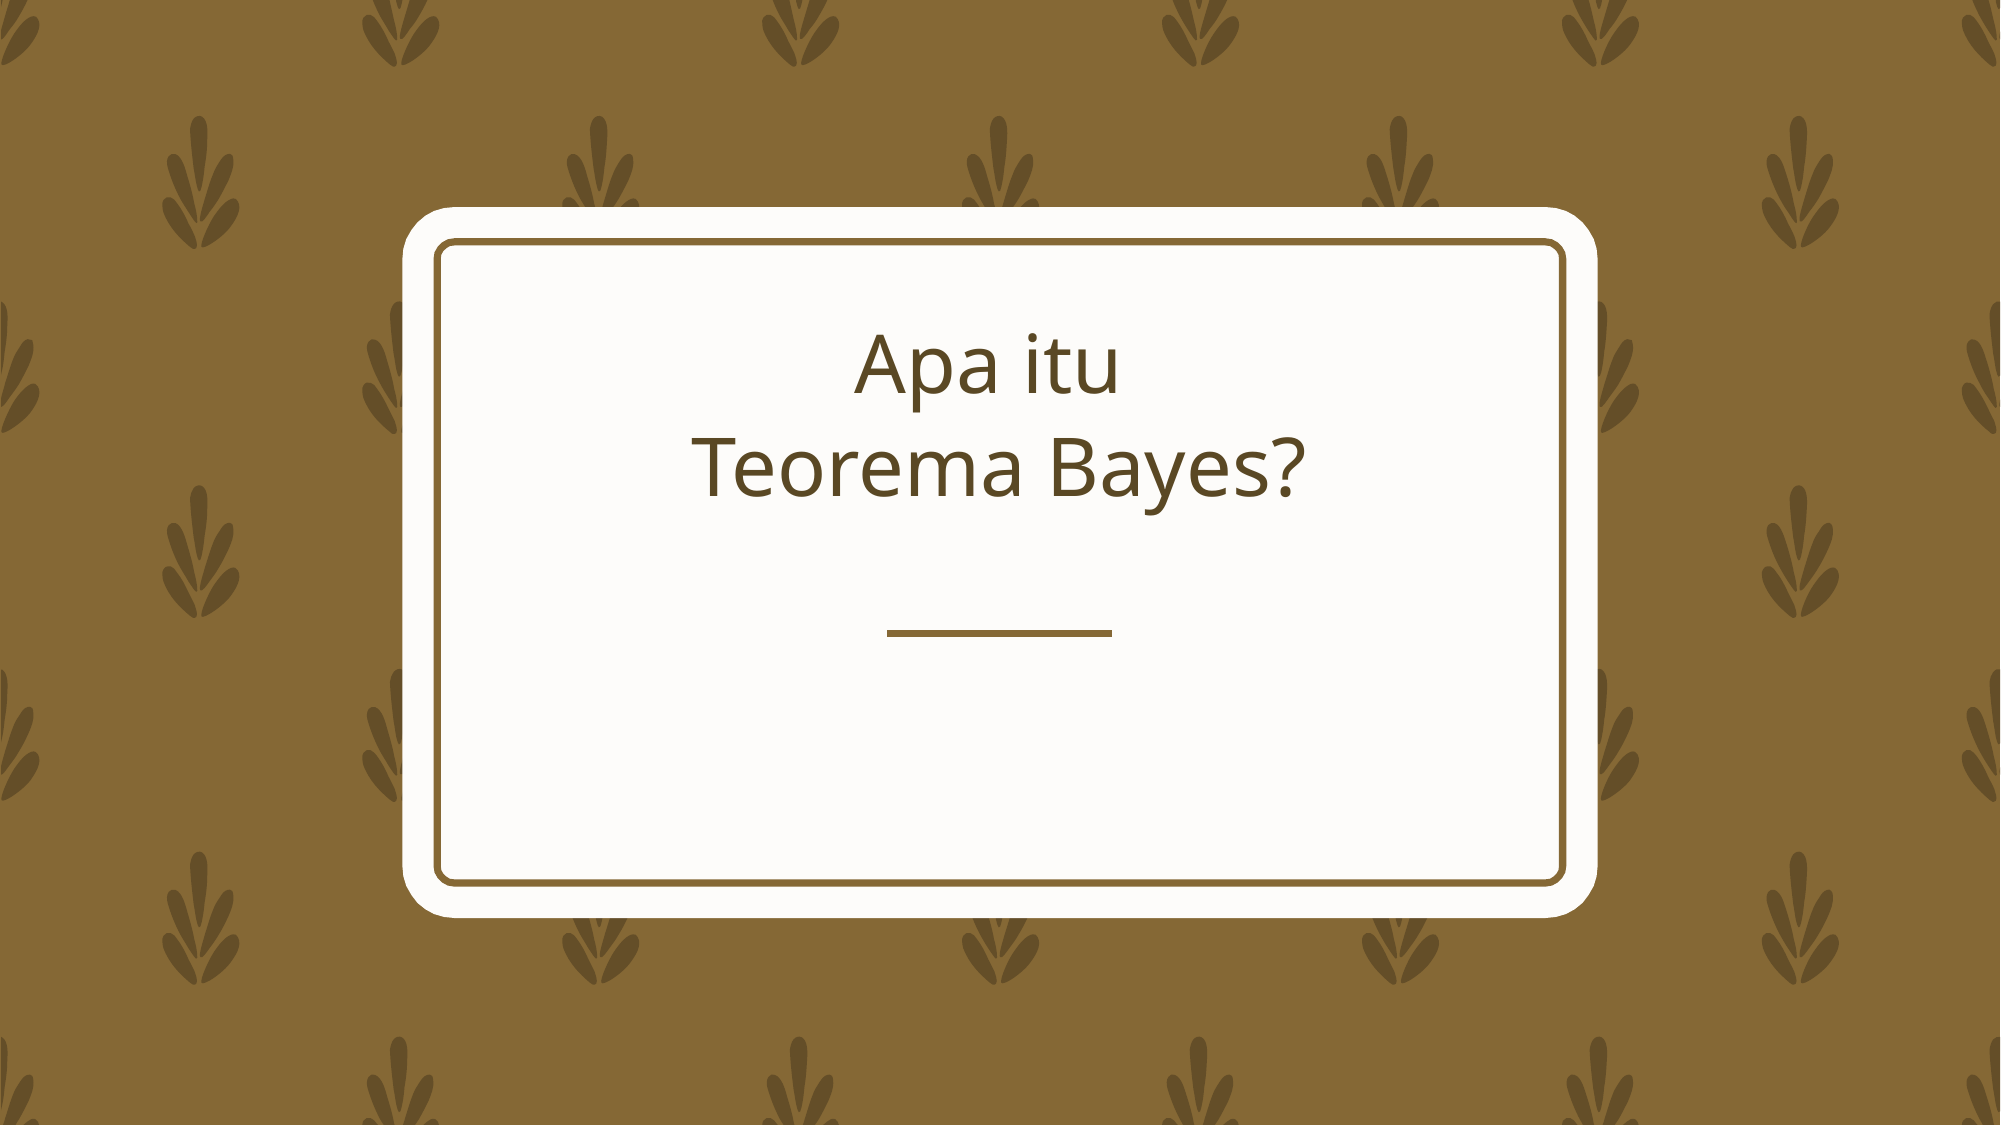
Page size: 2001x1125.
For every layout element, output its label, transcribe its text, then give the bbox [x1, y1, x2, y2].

title Apa itu Teorema Bayes? [518, 300, 1480, 603]
